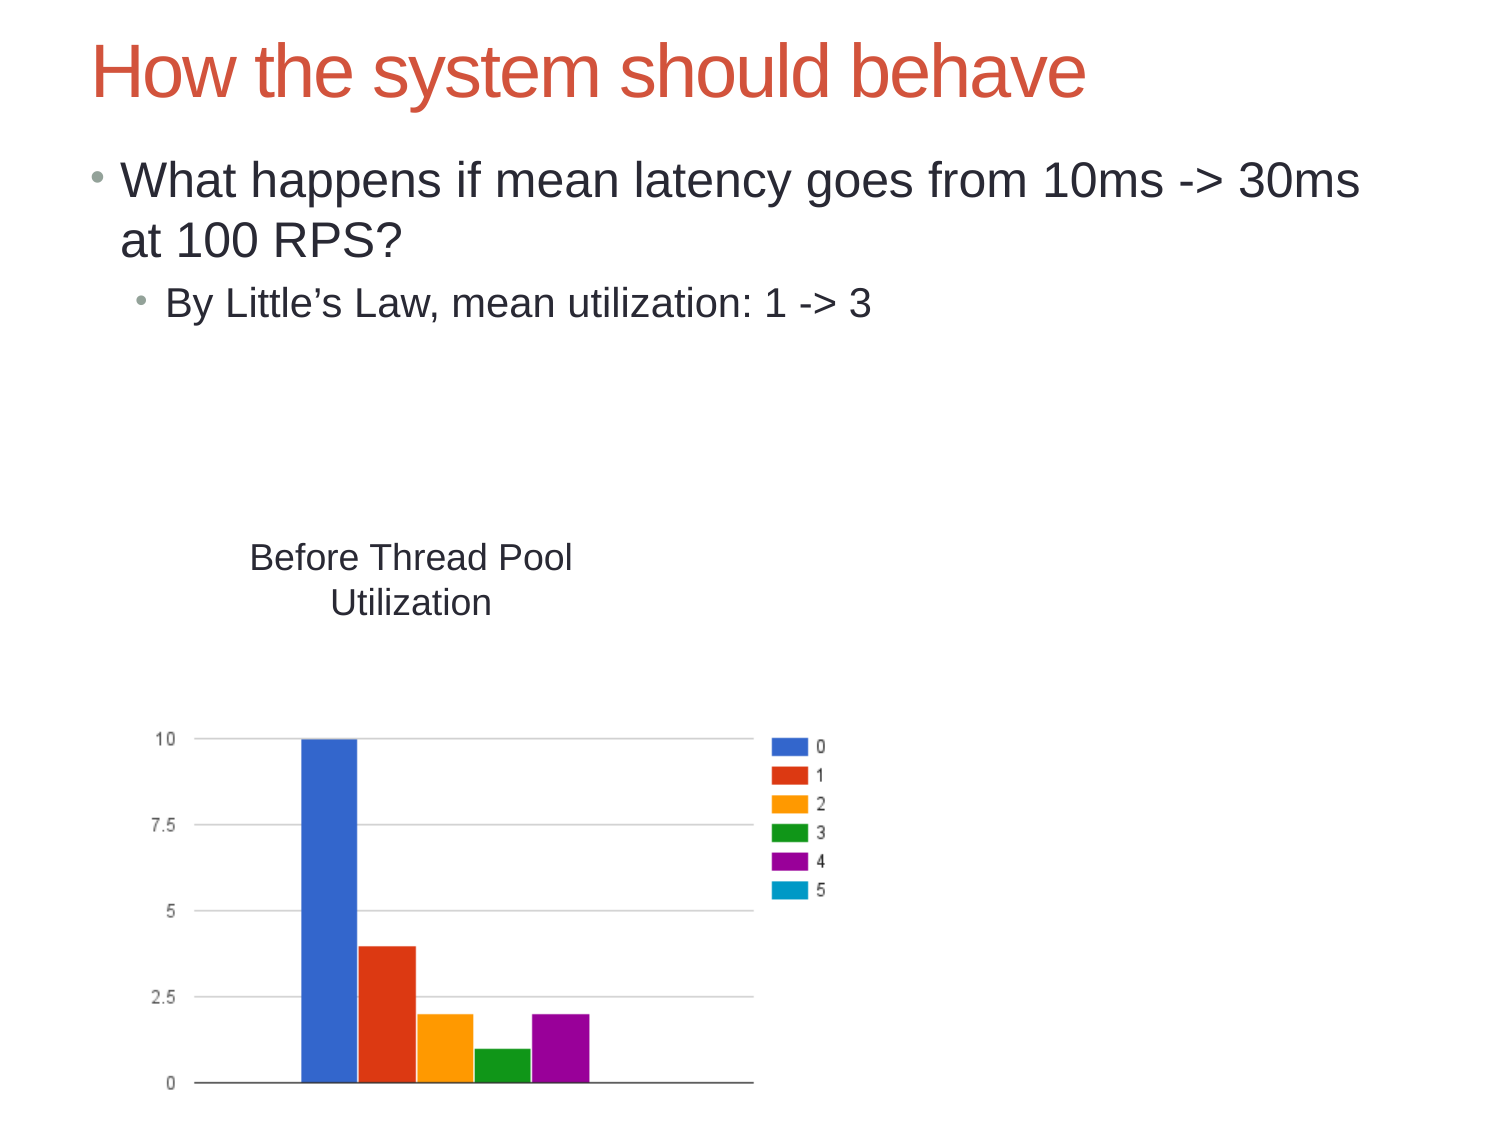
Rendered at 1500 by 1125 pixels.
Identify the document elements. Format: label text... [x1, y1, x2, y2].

list What happens if mean latency goes from 10ms -> 30ms at 100 RPS? By Little’s Law, mean utilization: 1 -> 3 [75, 139, 1425, 1063]
title How the system should behave [75, 14, 1425, 121]
text_box Before Thread Pool Utilization [234, 525, 588, 628]
picture [21, 631, 926, 1125]
